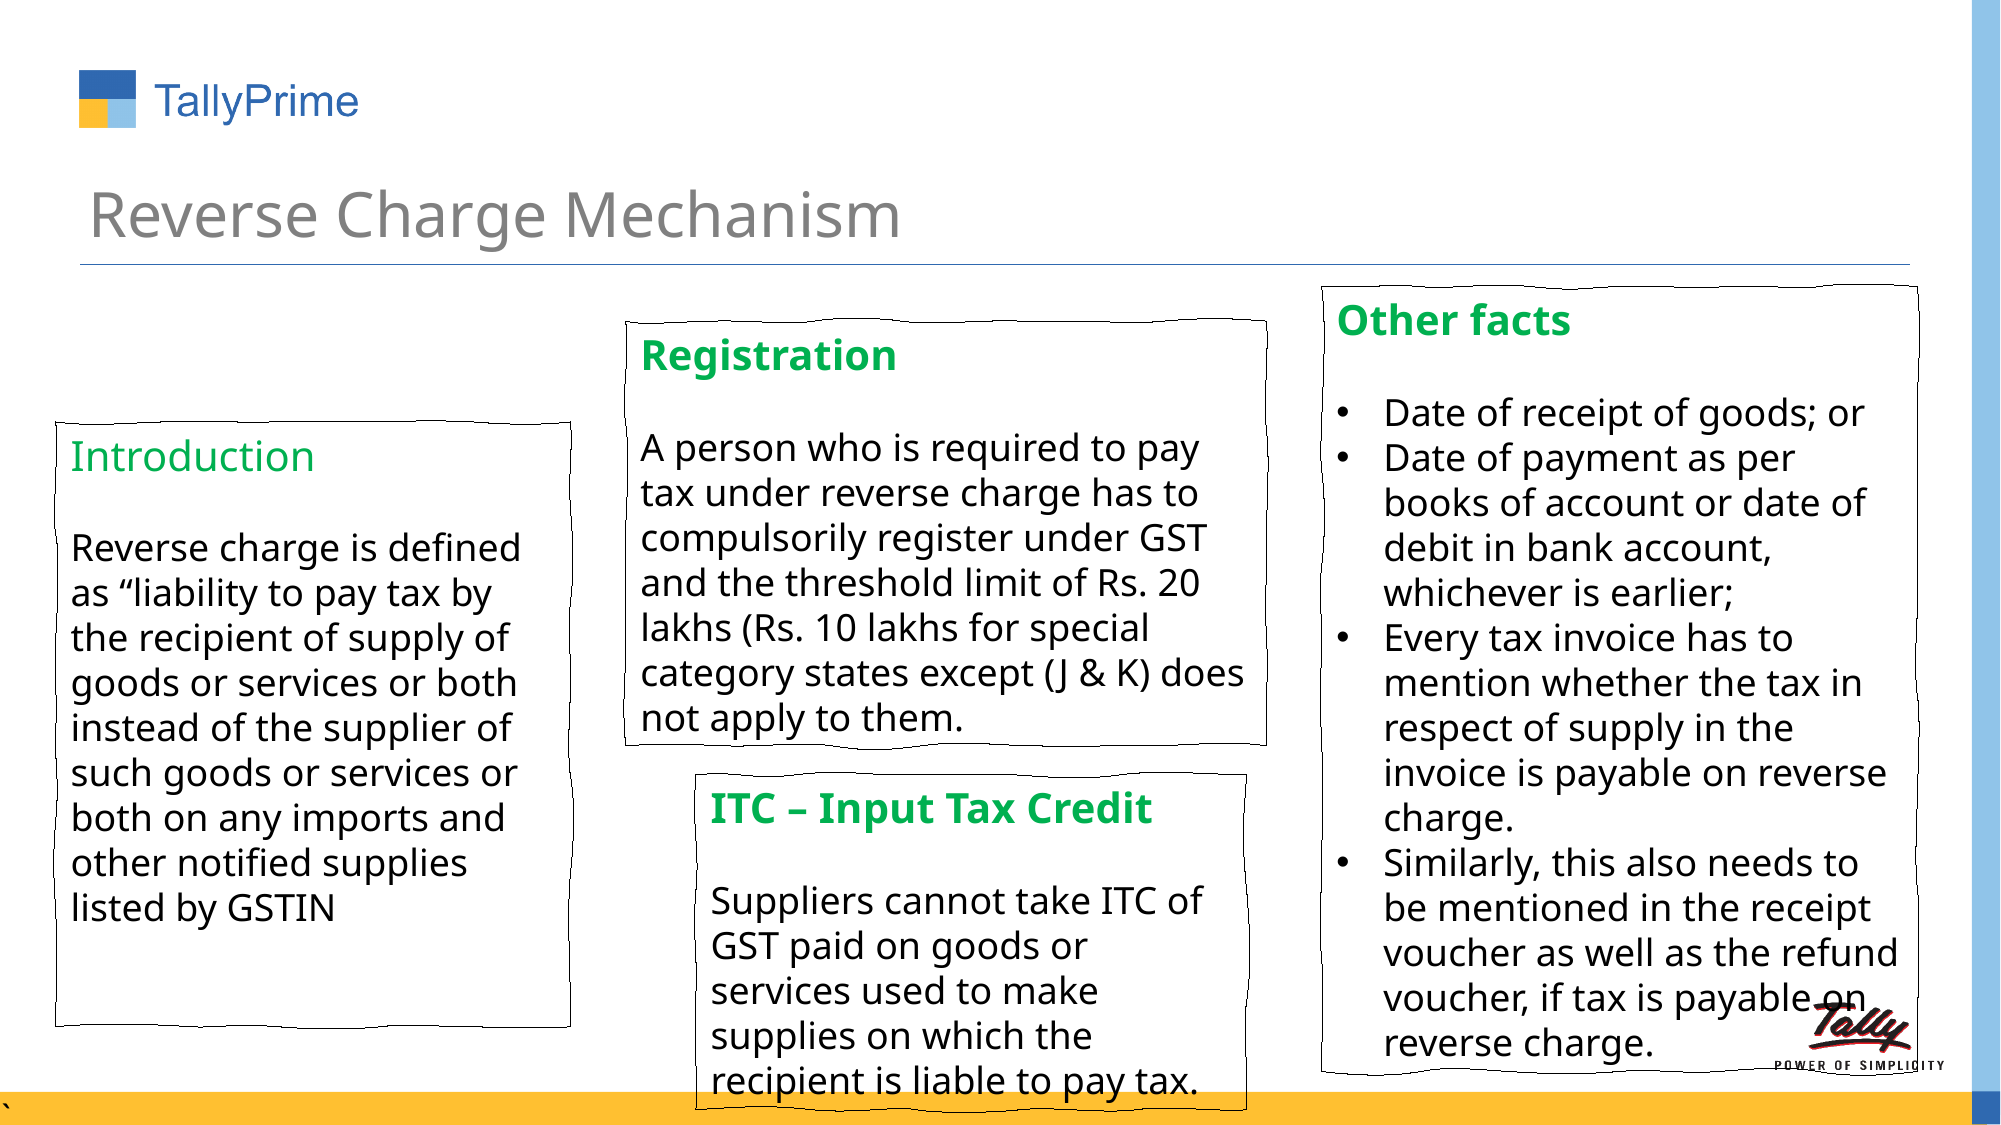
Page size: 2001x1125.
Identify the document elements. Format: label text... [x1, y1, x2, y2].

title Reverse Charge Mechanism [74, 176, 1904, 251]
text_box Introduction Reverse charge is defined as “liability to pay tax by the recipient of supply of goods or services or both instead of the supplier of such goods or services or both on any imports and other notified supplies listed by GSTIN [53, 420, 574, 1029]
picture [1758, 989, 1961, 1083]
text_box Registration A person who is required to pay tax under reverse charge has to compulsorily register under GST and the threshold limit of Rs. 20 lakhs (Rs. 10 lakhs for special category states except (J & K) does not apply to them. [623, 318, 1269, 750]
text_box ITC – Input Tax Credit Suppliers cannot take ITC of GST paid on goods or services used to make supplies on which the recipient is liable to pay tax. [694, 772, 1250, 1113]
text_box Other facts Date of receipt of goods; or Date of payment as per books of account or date of debit in bank account, whichever is earlier; Every tax invoice has to mention whether the tax in respect of supply in the invoice is payable on reverse charge. Similarly, this also needs to be mentioned in the receipt voucher as well as the refund voucher, if tax is payable on reverse charge. [1320, 284, 1920, 1076]
picture [79, 70, 358, 128]
